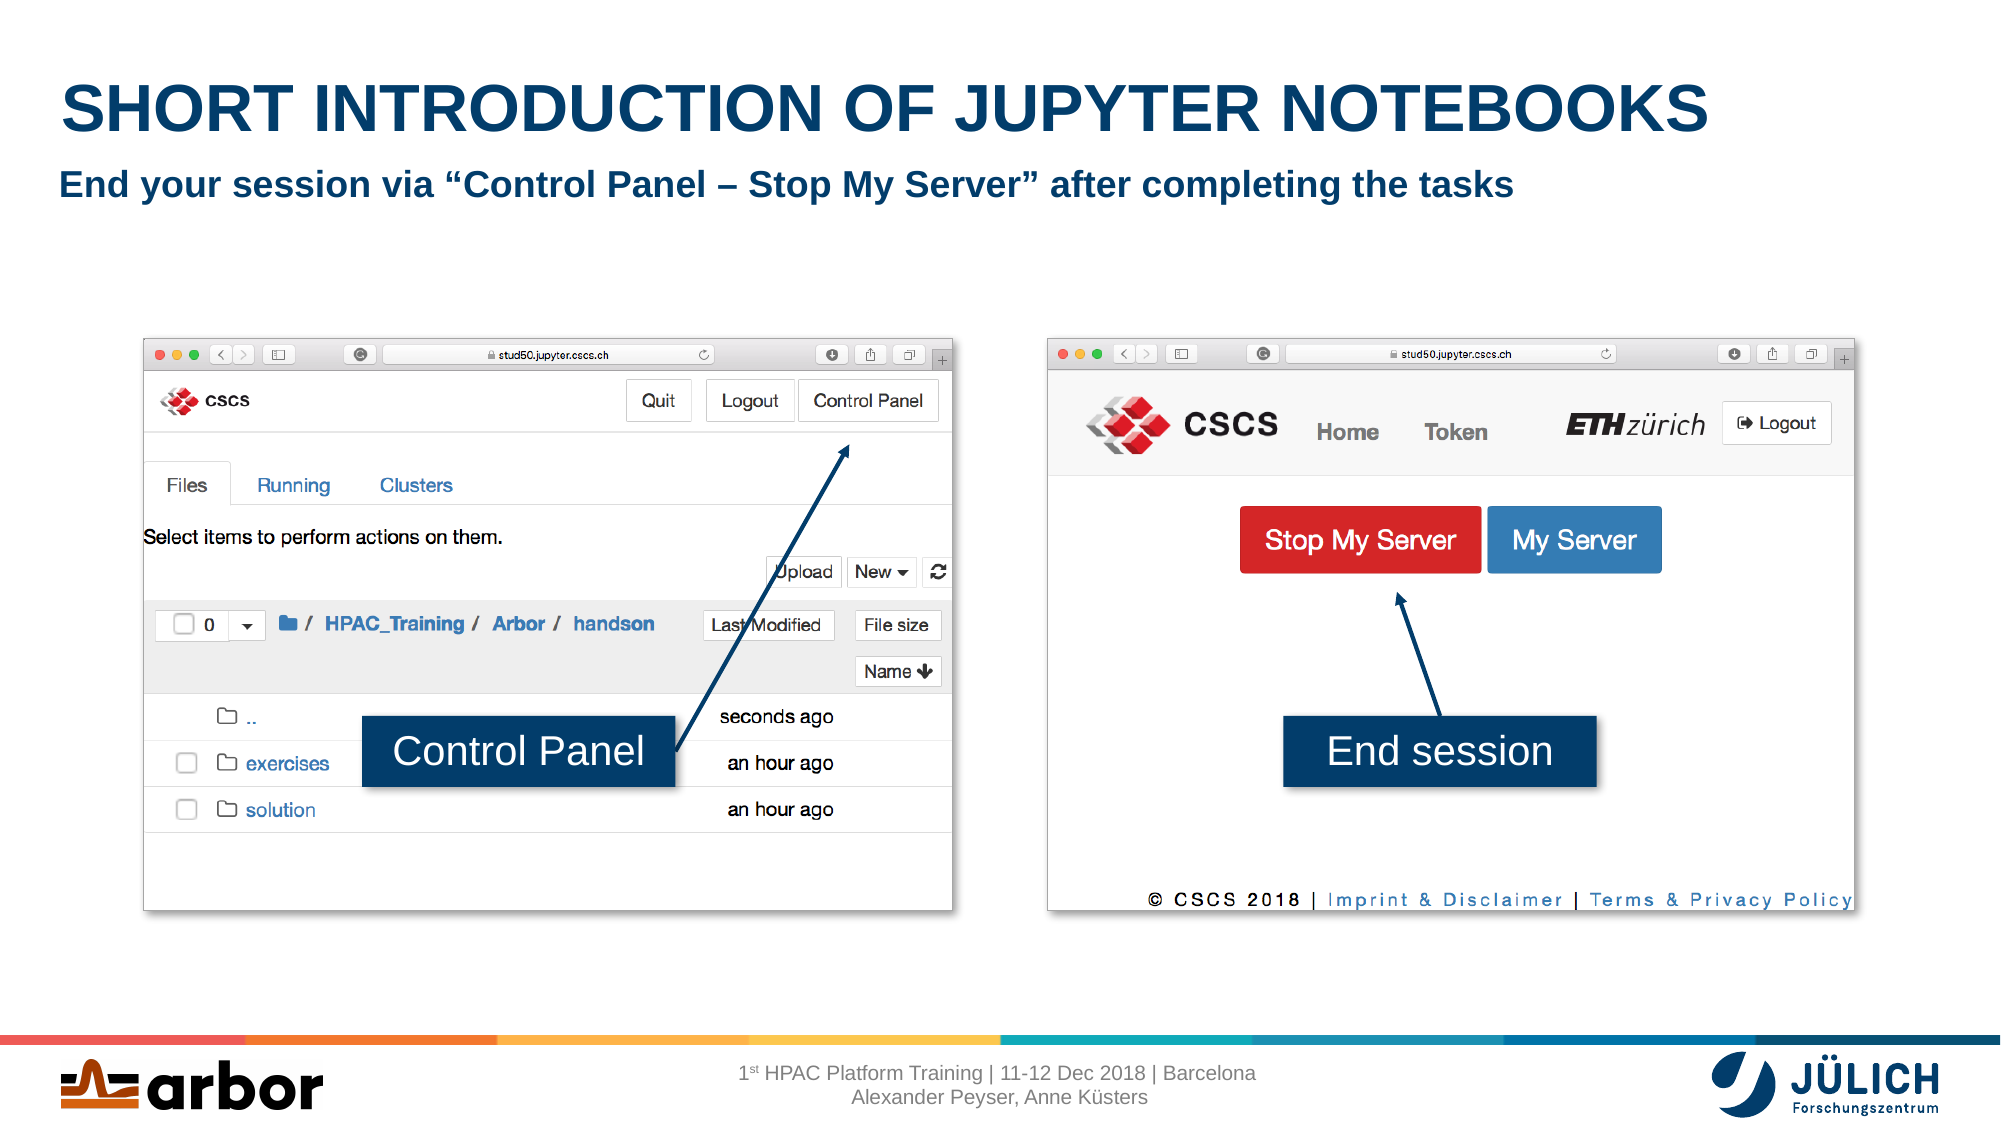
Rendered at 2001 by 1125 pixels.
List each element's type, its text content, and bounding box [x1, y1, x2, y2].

picture [143, 338, 953, 911]
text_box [675, 444, 850, 752]
picture [61, 1059, 323, 1110]
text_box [1396, 591, 1441, 716]
title Short Introduction of jupyter notebooks [60, 53, 1940, 238]
picture [1047, 338, 1855, 911]
list End your session via “Control Panel – Stop My Server” after completing the tasks [58, 154, 1937, 238]
picture [0, 1035, 1503, 1045]
